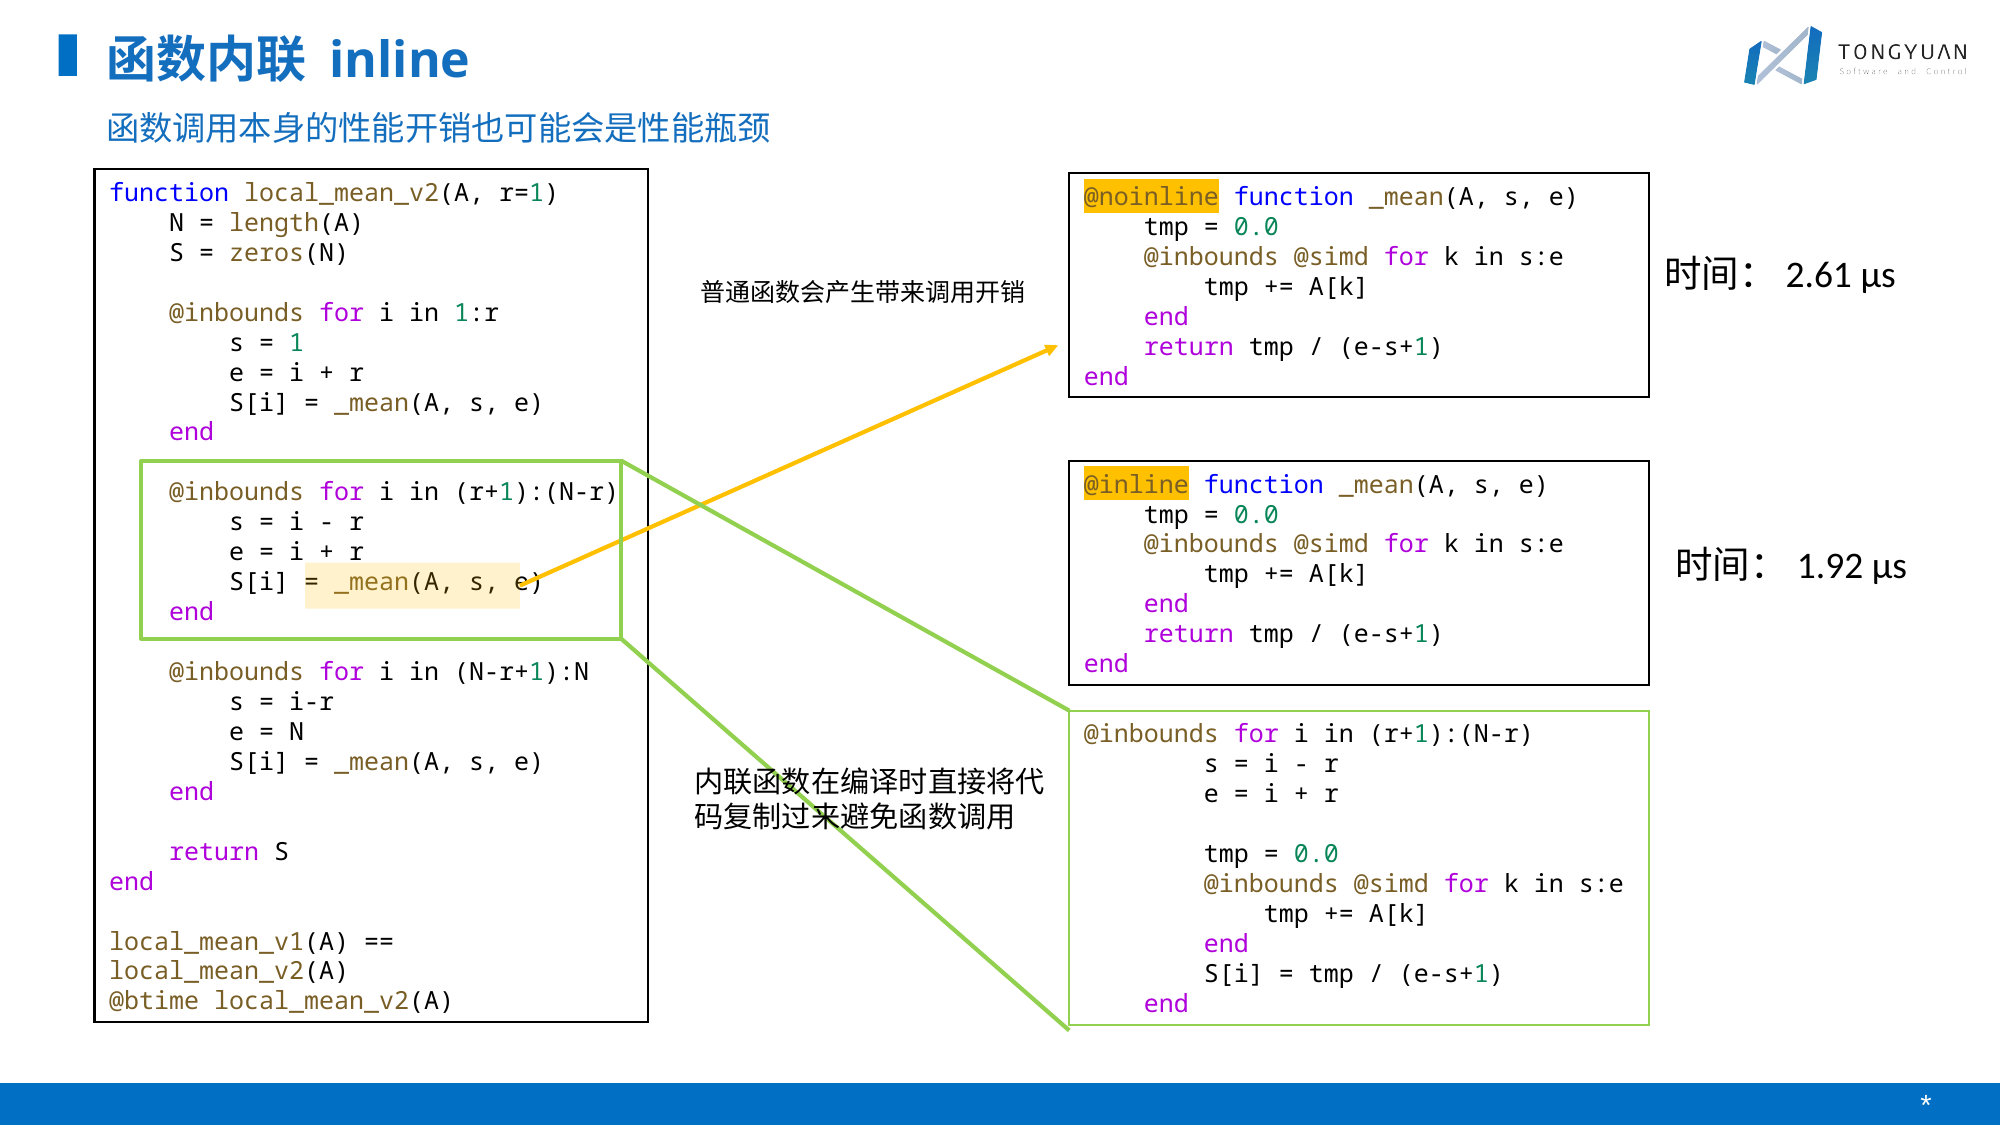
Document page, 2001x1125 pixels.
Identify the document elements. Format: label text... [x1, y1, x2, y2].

text_box 函数调用本身的性能开销也可能会是性能瓶颈 [98, 99, 779, 155]
text_box function local_mean_v2(A, r=1) N = length(A) S = zeros(N) @inbounds for i in 1:r s = 1 e = i + r S[i] = _mean(A, s, e) end @inbounds for i in (r+1):(N-r) s = i - r e = i + r S[i] = _mean(A, s, e) end @inbounds for i in (N-r+1):N s = i-r e = N S[i] = _mean(A, s, e) end return S end local_mean_v1(A) == local_mean_v2(A) @btime local_mean_v2(A) [94, 169, 648, 1023]
text_box * [1912, 1078, 1975, 1125]
picture [1744, 26, 1969, 85]
text_box 普通函数会产生带来调用开销 [693, 269, 1034, 314]
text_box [519, 345, 1059, 460]
text_box 函数内联 inline [106, 27, 1763, 88]
text_box 时间：2.61 μs [1649, 242, 1979, 303]
text_box @noinline function _mean(A, s, e) tmp = 0.0 @inbounds @simd for k in s:e tmp += A[k] end return tmp / (e-s+1) end [1069, 173, 1650, 398]
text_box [140, 460, 1990, 1031]
